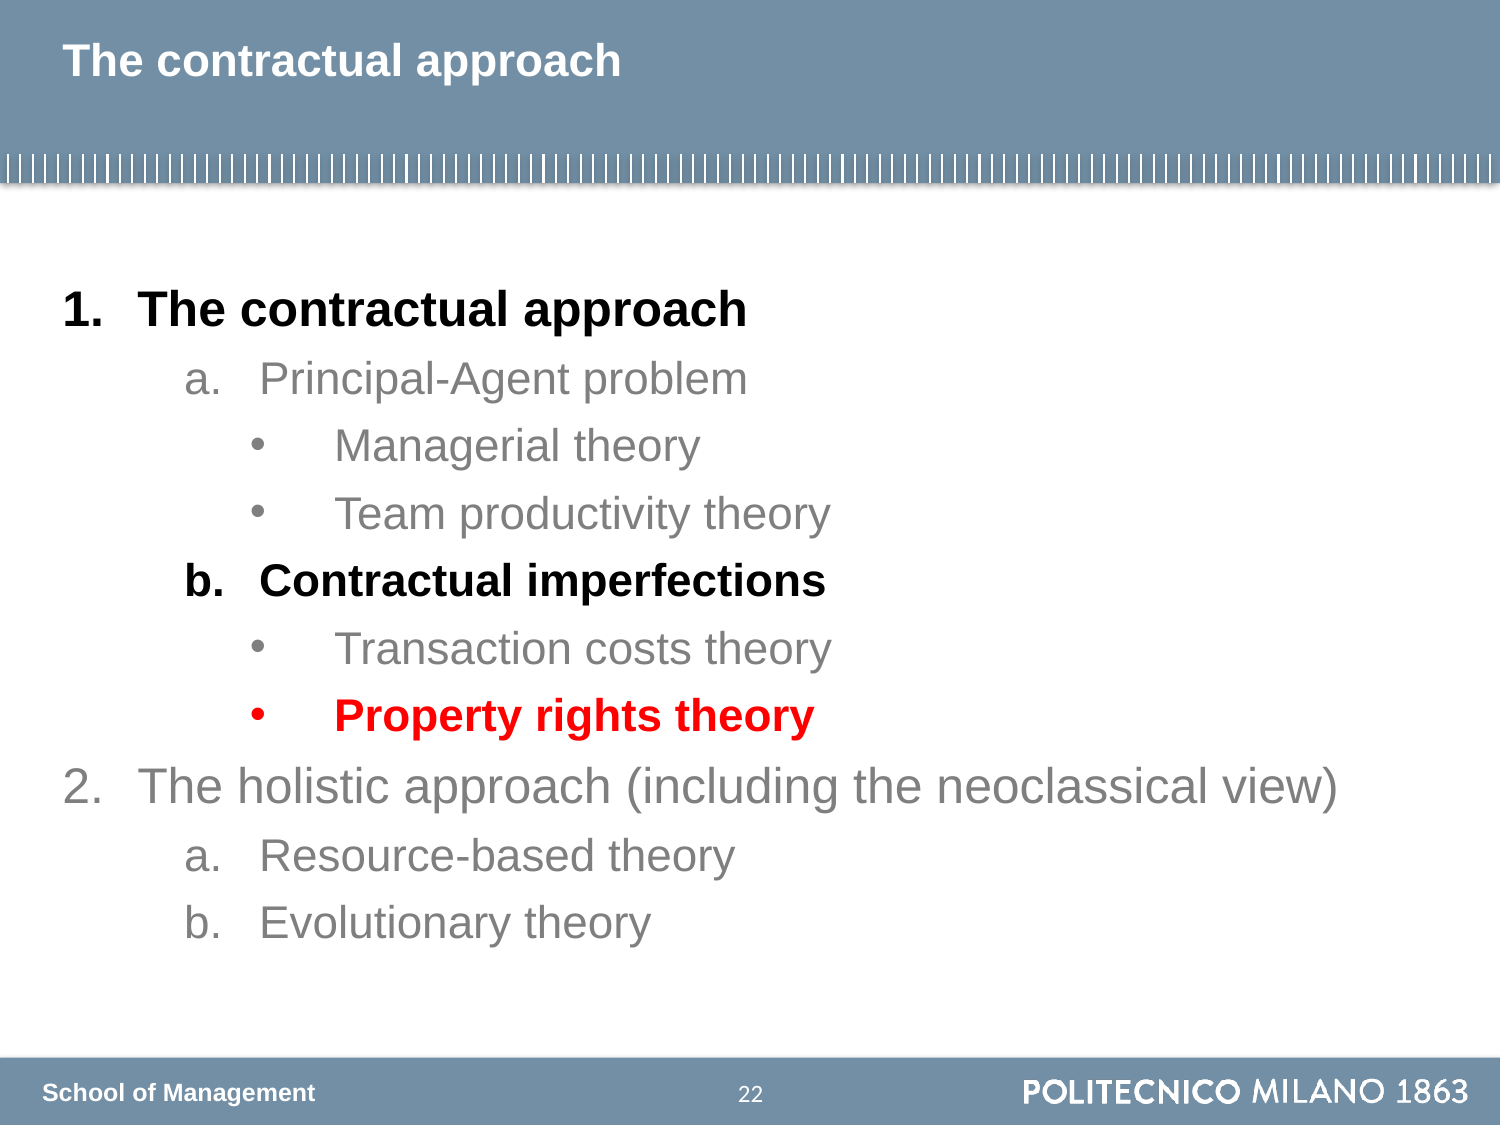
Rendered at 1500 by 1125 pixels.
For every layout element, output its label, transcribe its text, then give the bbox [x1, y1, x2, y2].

slide_number 21 [575, 1062, 926, 1123]
list The contractual approach Principal-Agent problem Managerial theory Team productivity theory Contractual imperfections Transaction costs theory Property rights theory The holistic approach (including the neoclassical view) Resource-based theory Evolutionary theory [47, 201, 1455, 1044]
picture [1017, 1066, 1474, 1115]
title The contractual approach [47, 22, 1455, 154]
